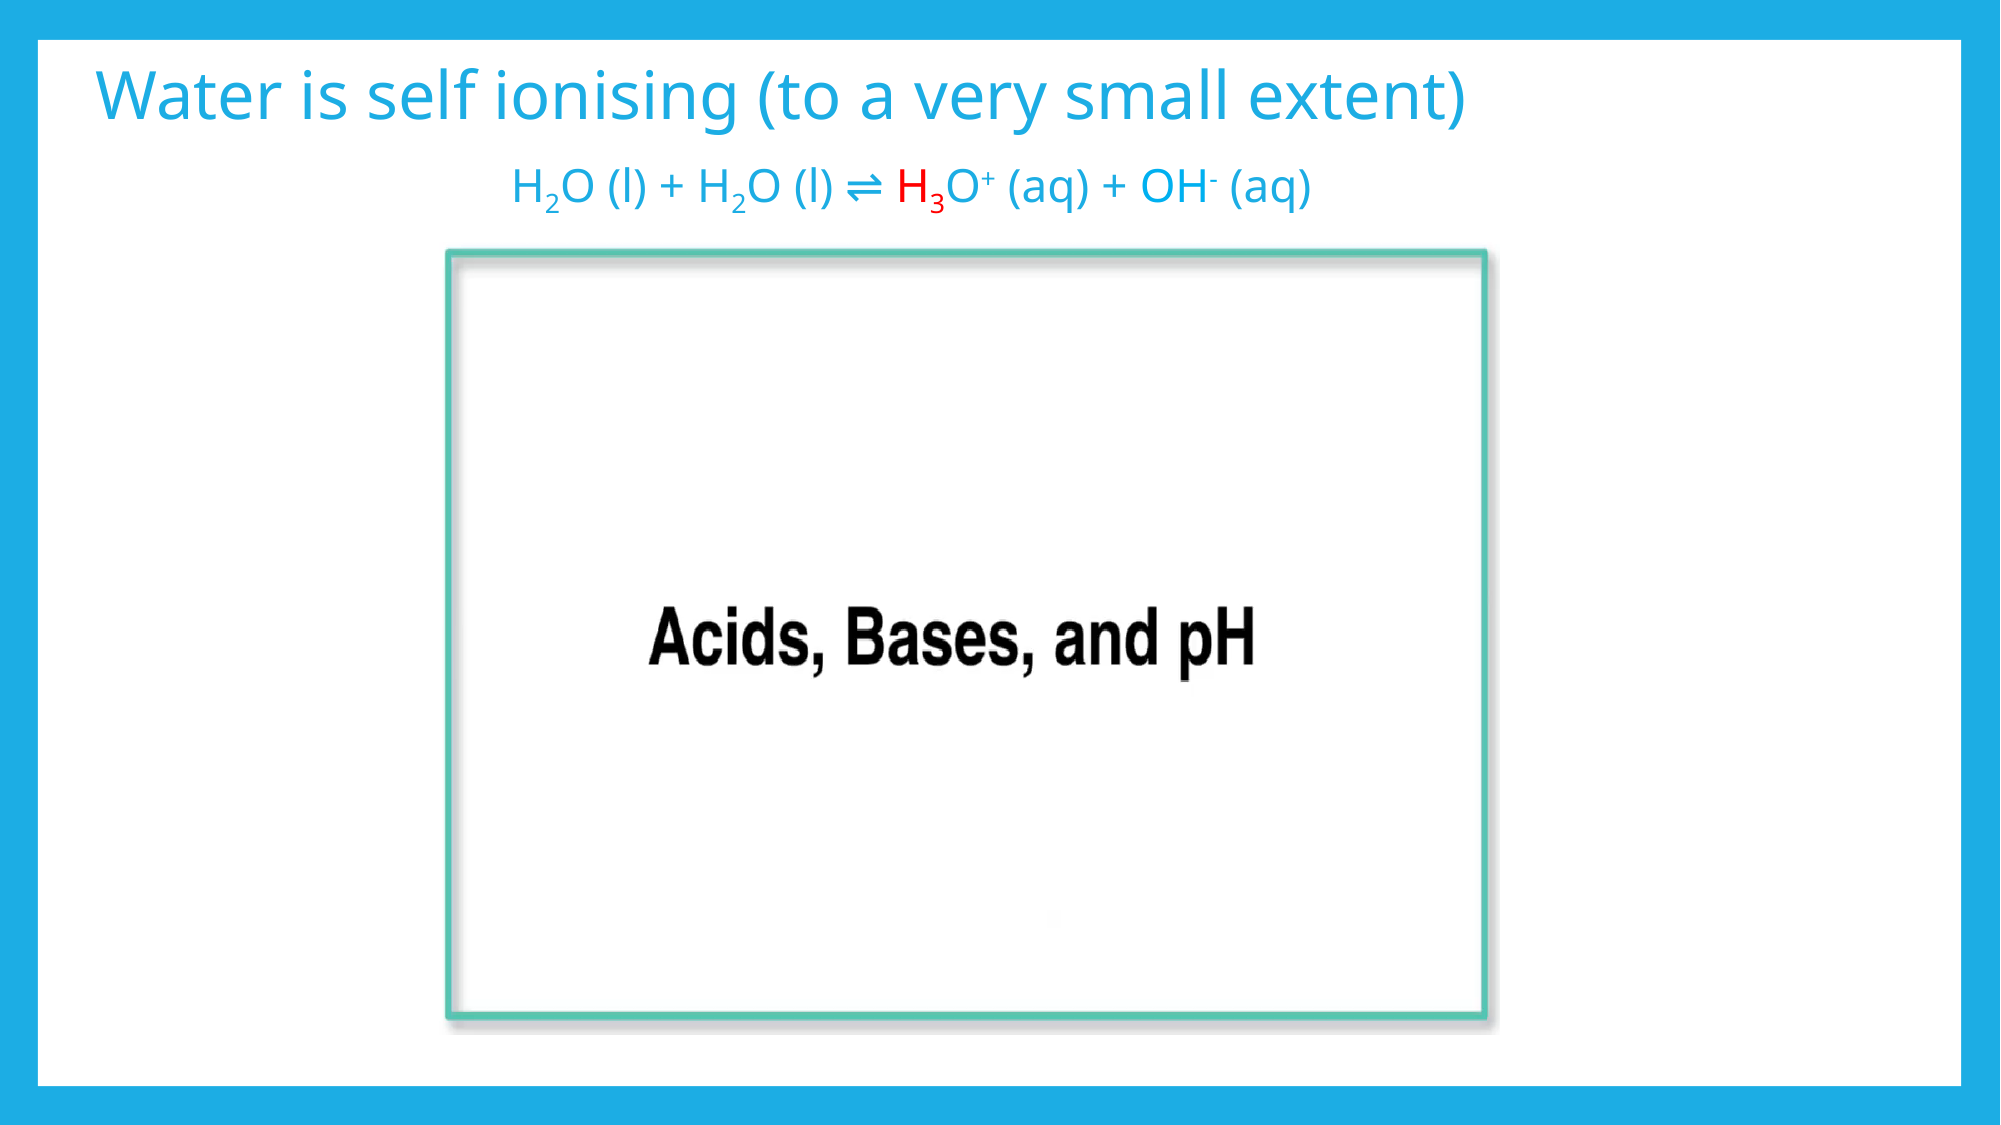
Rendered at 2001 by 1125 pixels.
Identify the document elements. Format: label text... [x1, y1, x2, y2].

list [433, 235, 1502, 1036]
list H2O (l) + H2O (l) ⇌ H3O+ (aq) + OH- (aq) [495, 149, 1475, 233]
title Water is self ionising (to a very small extent) [80, 0, 1919, 207]
